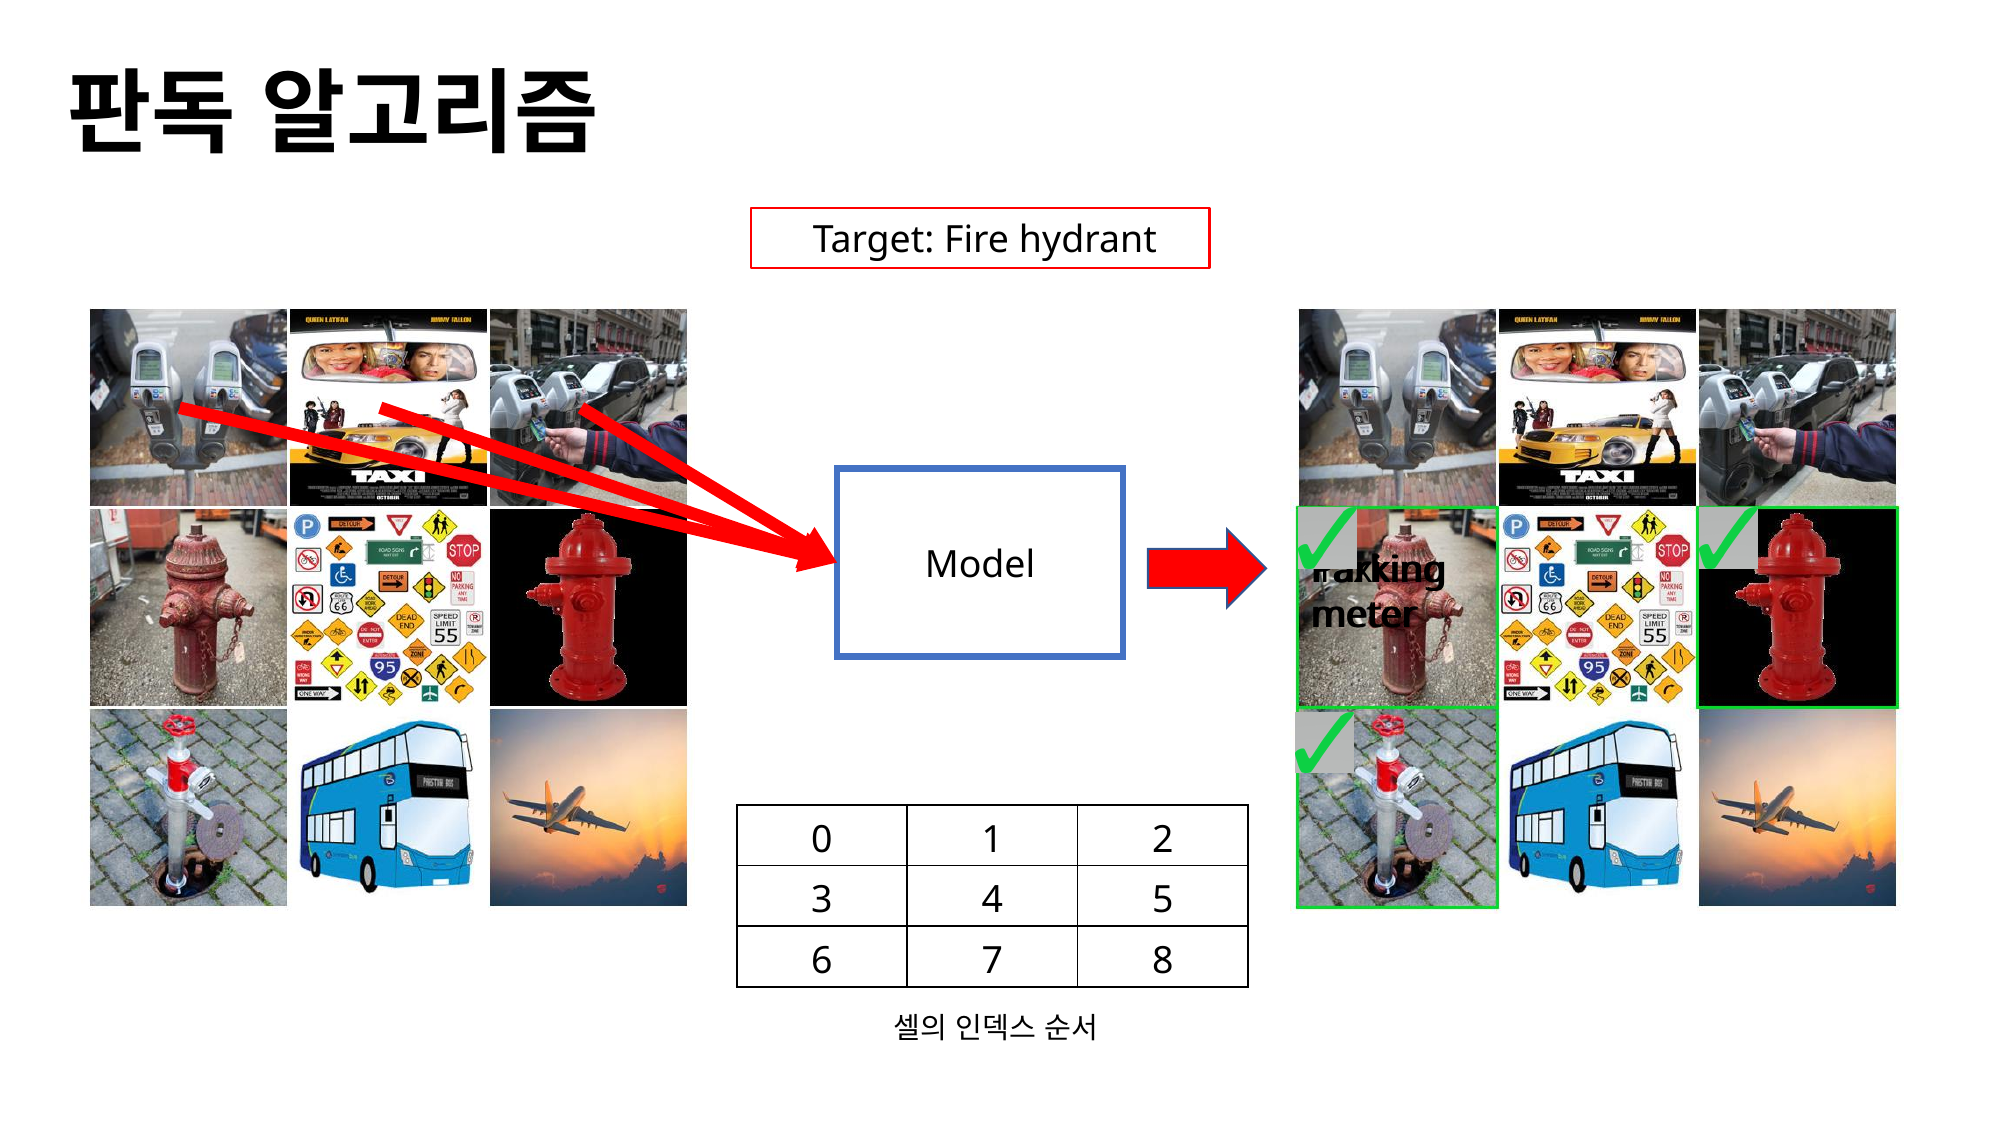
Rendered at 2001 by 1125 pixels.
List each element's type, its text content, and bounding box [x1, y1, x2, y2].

table_cell 8 [1078, 927, 1247, 986]
text_box Target: Fire hydrant [750, 207, 1210, 268]
table_cell 5 [1078, 866, 1247, 925]
table_cell 4 [908, 866, 1077, 925]
table_header 2 [1078, 806, 1247, 865]
text_box [1146, 526, 1268, 610]
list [81, 300, 695, 914]
table_header 0 [738, 806, 906, 865]
table_cell 3 [738, 866, 906, 925]
title 판독 알고리즘 [52, 7, 1778, 225]
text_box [580, 407, 837, 563]
text_box 셀의 인덱스 순서 [792, 1001, 1200, 1052]
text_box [179, 407, 380, 563]
picture [1290, 300, 1904, 914]
table_header 1 [908, 806, 1077, 865]
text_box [380, 407, 580, 563]
table_cell 7 [908, 927, 1077, 986]
text_box Model [836, 467, 1124, 657]
table_cell 6 [738, 927, 906, 986]
